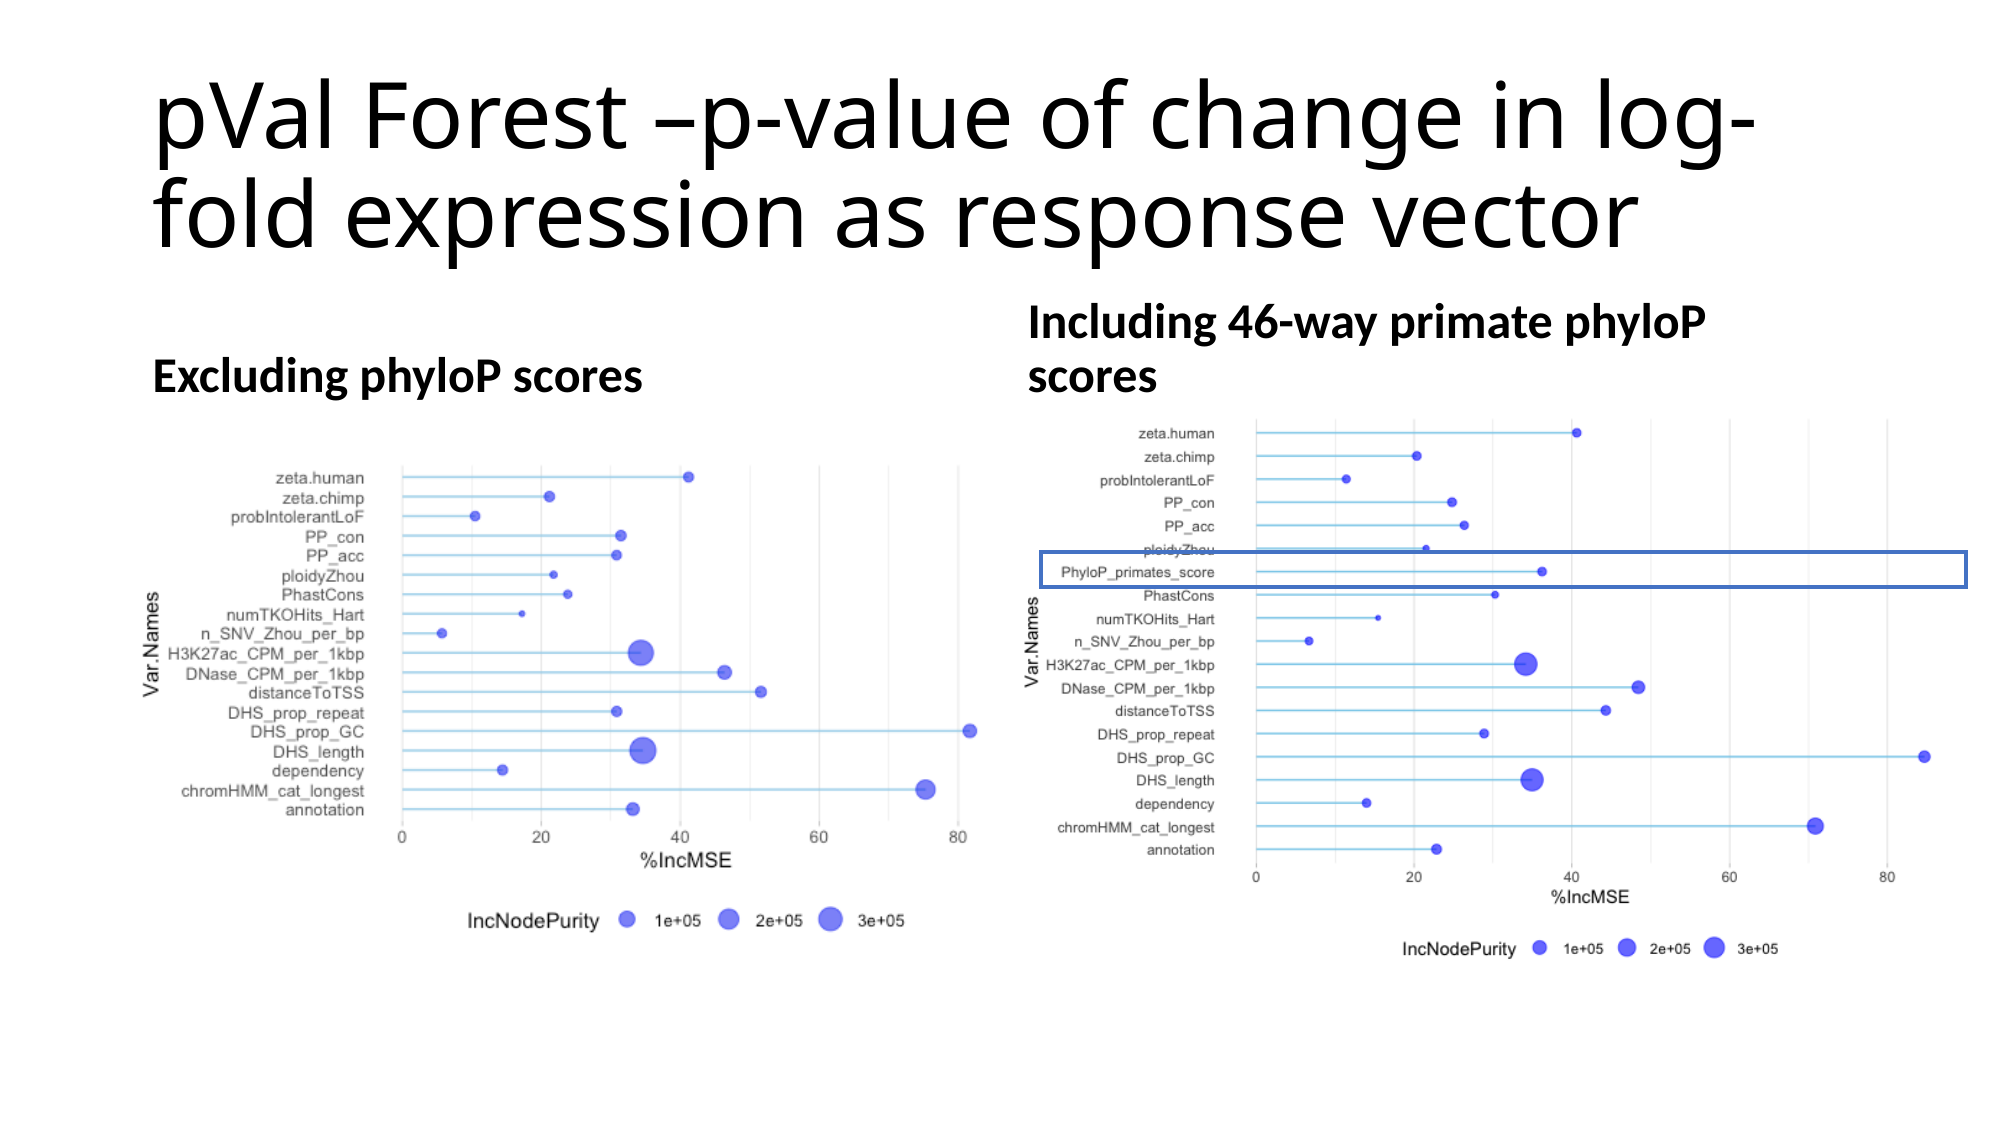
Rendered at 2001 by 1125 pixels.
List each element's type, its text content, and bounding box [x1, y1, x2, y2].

title pVal Forest –p-value of change in log-fold expression as response vector [137, 59, 1863, 278]
picture [1016, 410, 1967, 980]
list Excluding phyloP scores [137, 275, 984, 411]
picture [133, 455, 1009, 957]
list Including 46-way primate phyloP scores [1012, 275, 1863, 411]
